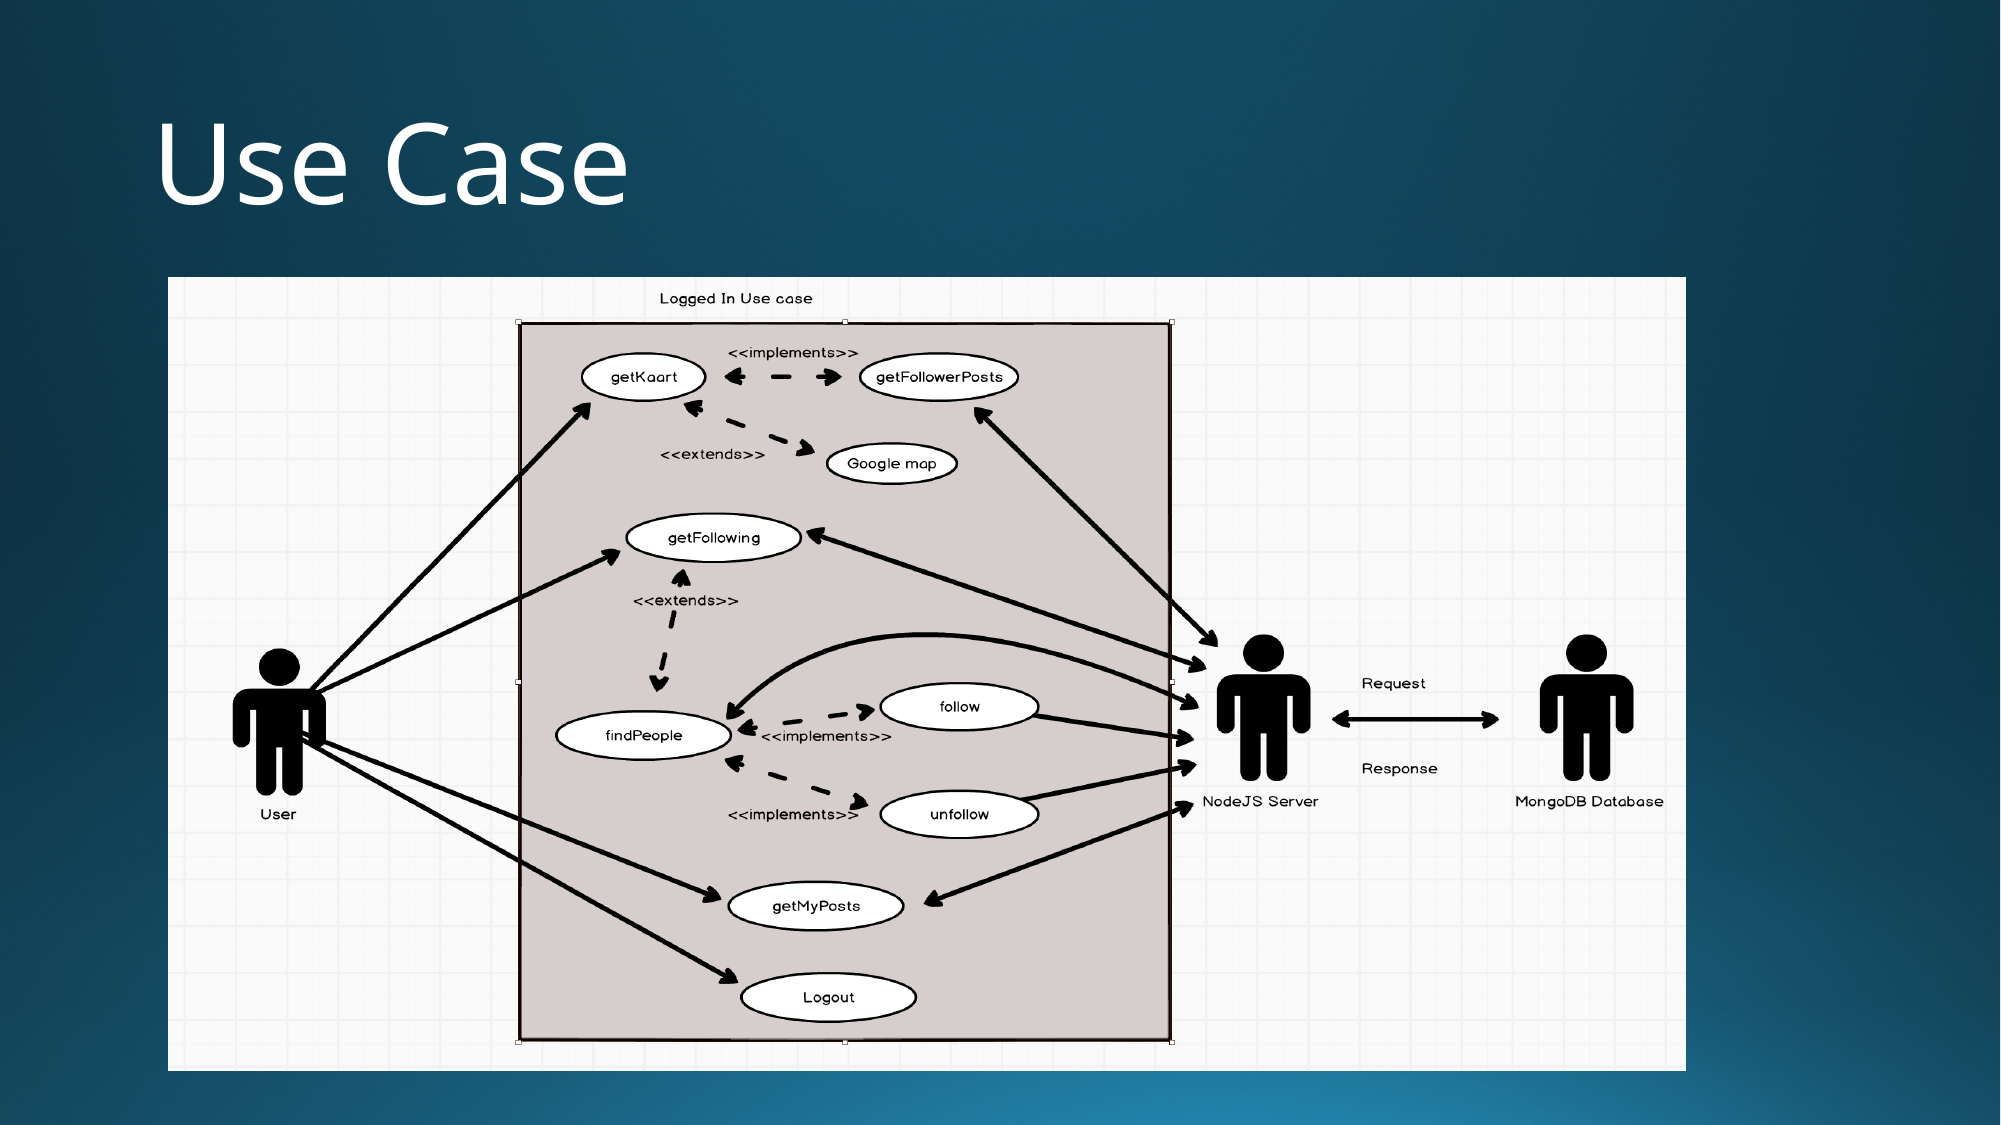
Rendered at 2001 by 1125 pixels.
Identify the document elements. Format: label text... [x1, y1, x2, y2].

picture [0, 0, 2001, 1125]
title Use Case [137, 59, 1863, 278]
